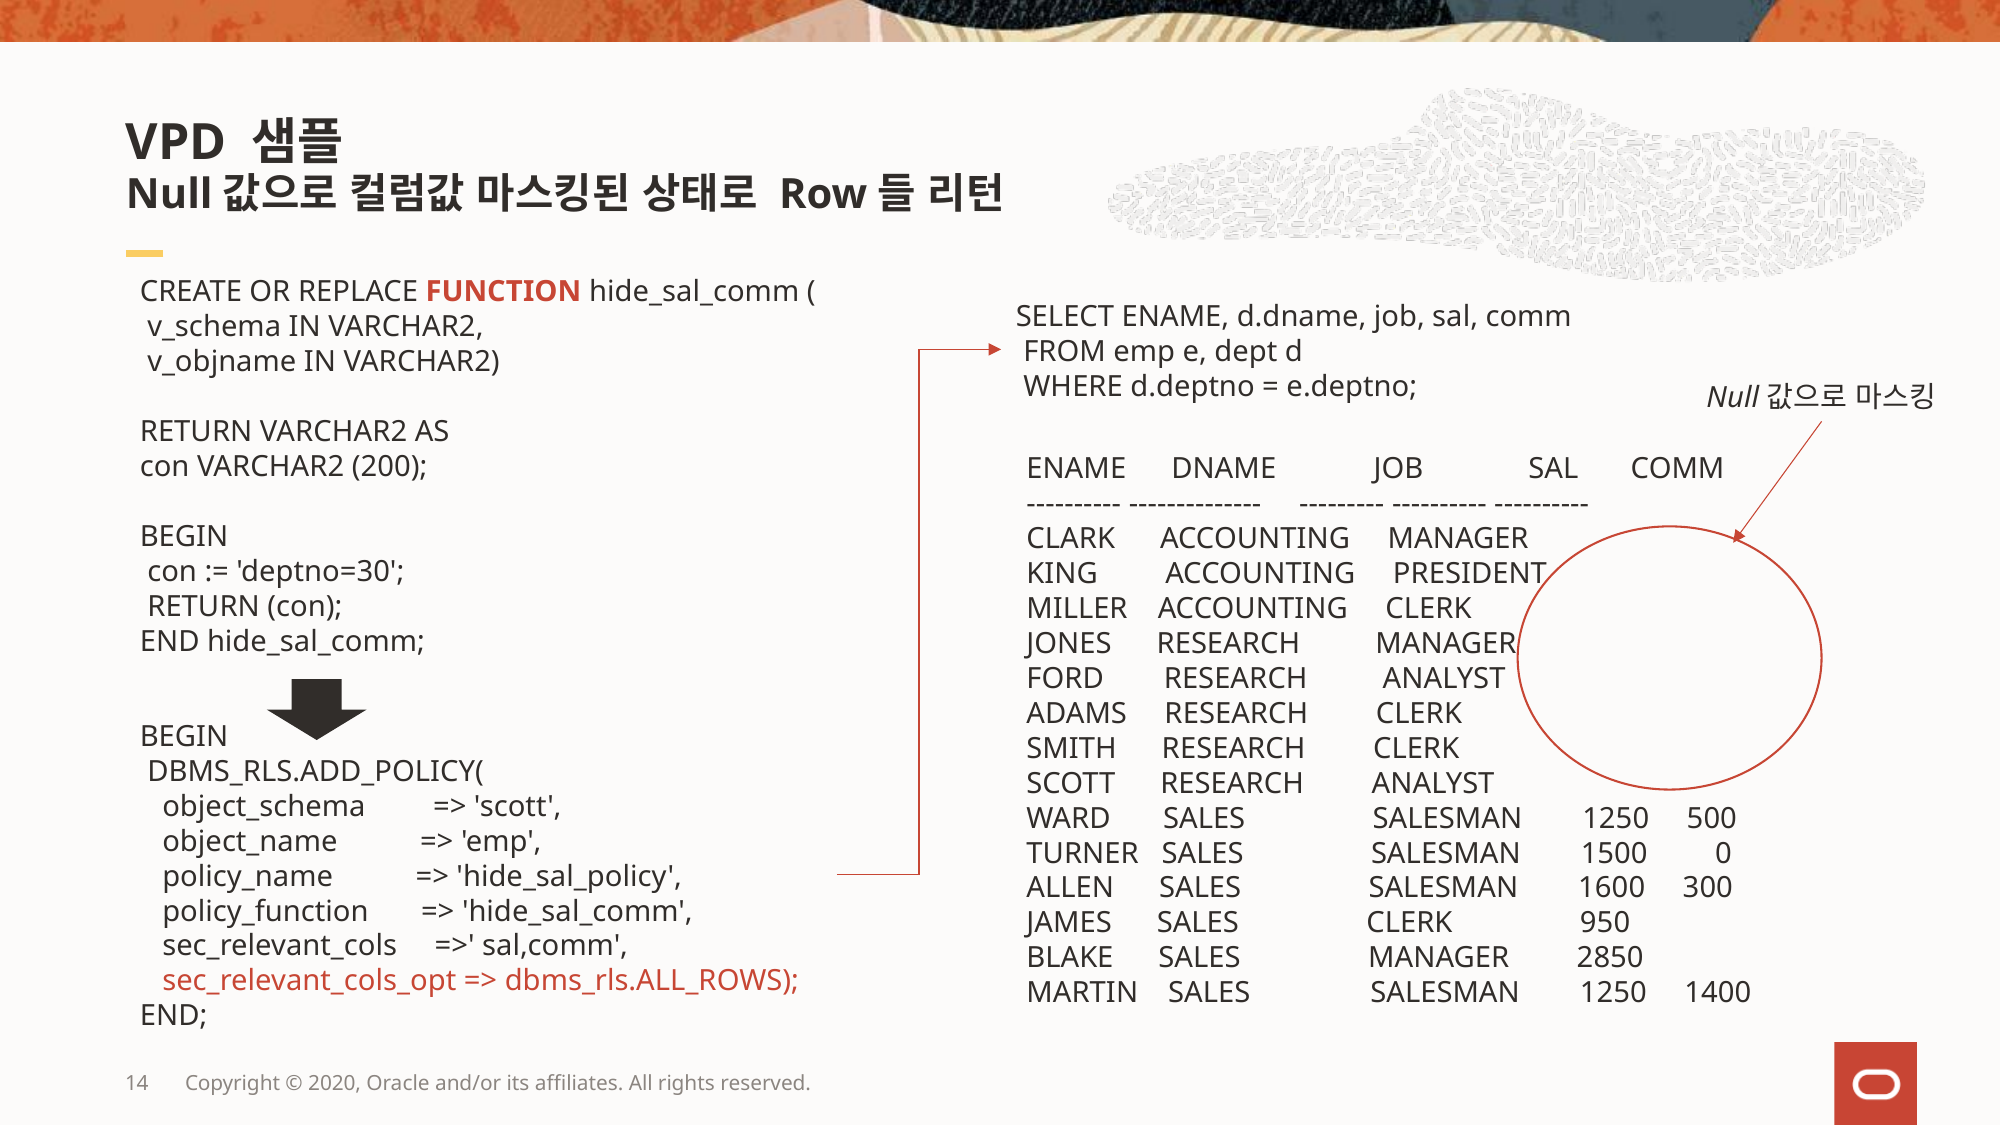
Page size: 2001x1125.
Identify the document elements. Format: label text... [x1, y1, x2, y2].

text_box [837, 350, 1002, 877]
slide_number 14 [125, 1053, 185, 1114]
footer Copyright © 2020, Oracle and/or its affiliates. All rights reserved. [185, 1053, 1128, 1114]
title VPD 샘플 Null값으로 컬럼값 마스킹된 상태로 Row들 리턴 [125, 83, 1877, 219]
text_box Null값으로 마스킹 [1691, 370, 1952, 421]
text_box [263, 678, 371, 742]
text_box CREATE OR REPLACE FUNCTION hide_sal_comm ( v_schema IN VARCHAR2, v_objname IN VARCHAR2) RETURN VARCHAR2 AS con VARCHAR2 (200); BEGIN con := 'deptno=30'; RETURN (con); END hide_sal_comm; [124, 265, 899, 665]
picture [0, 0, 2000, 42]
text_box BEGIN DBMS_RLS.ADD_POLICY( object_schema => 'scott', object_name => 'emp', policy_name => 'hide_sal_policy', policy_function => 'hide_sal_comm', sec_relevant_cols =>' sal,comm', sec_relevant_cols_opt => dbms_rls.ALL_ROWS); END; [125, 709, 837, 1039]
text_box SELECT ENAME, d.dname, job, sal, comm FROM emp e, dept d WHERE d.deptno = e.deptno; [1001, 289, 1786, 410]
text_box ENAME DNAME JOB SAL COMM ---------- -------------- --------- ---------- ---------- CLARK ACCOUNTING MANAGER KING ACCOUNTING PRESIDENT MILLER ACCOUNTING CLERK JONES RESEARCH MANAGER FORD RESEARCH ANALYST ADAMS RESEARCH CLERK SMITH RESEARCH CLERK SCOTT RESEARCH ANALYST WARD SALES SALESMAN 1250 500 TURNER SALES SALESMAN 1500 0 ALLEN SALES SALESMAN 1600 300 JAMES SALES CLERK 950 BLAKE SALES MANAGER 2850 MARTIN SALES SALESMAN 1250 1400 [1011, 441, 1834, 1016]
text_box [1733, 421, 1822, 543]
text_box [1516, 525, 1823, 791]
